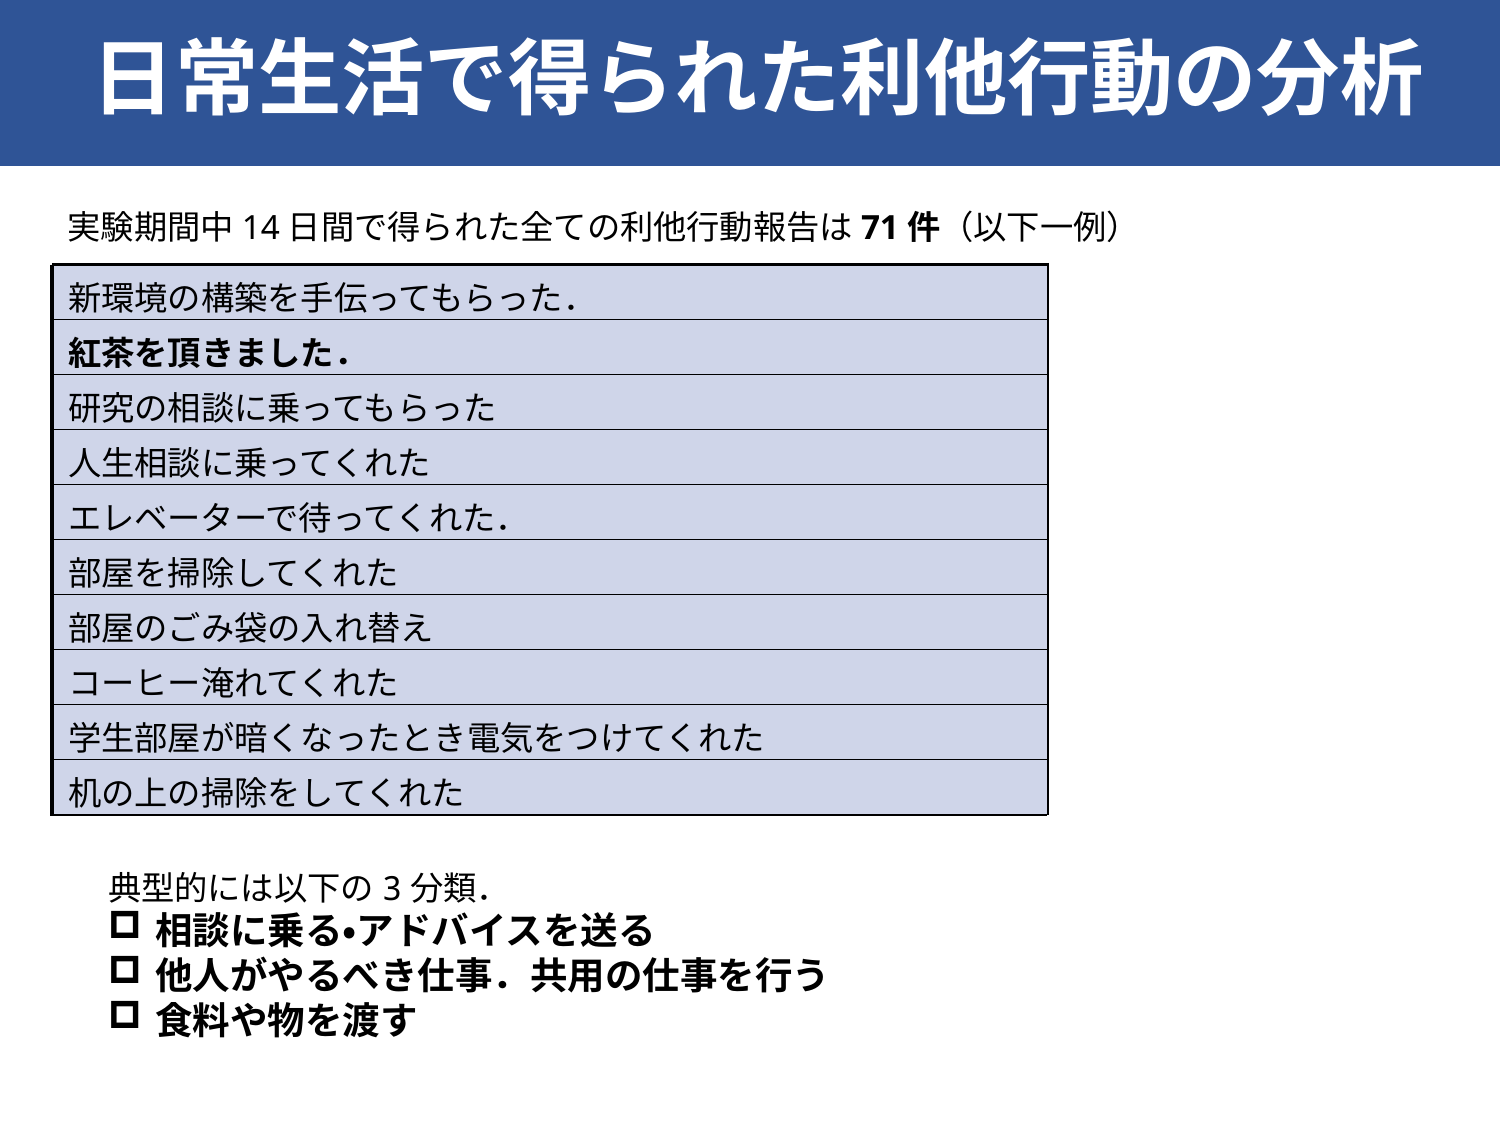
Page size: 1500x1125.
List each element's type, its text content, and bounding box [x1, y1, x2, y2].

table_cell 研究の相談に乗ってもらった [54, 375, 1047, 429]
table_cell 学生部屋が暗くなったとき電気をつけてくれた [54, 705, 1047, 759]
text_box 実験期間中14日間で得られた全ての利他行動報告は71件（以下一例） [53, 198, 1366, 254]
text_box 典型的には以下の3分類． 相談に乗る・アドバイスを送る 他人がやるべき仕事．共用の仕事を行う 食料や物を渡す [93, 859, 1279, 1095]
table_cell 人生相談に乗ってくれた [54, 430, 1047, 484]
table_cell エレベーターで待ってくれた． [54, 485, 1047, 539]
table_cell コーヒー淹れてくれた [54, 650, 1047, 704]
table_header 新環境の構築を手伝ってもらった． [54, 266, 1047, 319]
text_box 日常生活で得られた利他行動の分析 [0, 0, 1500, 166]
table_cell 部屋を掃除してくれた [54, 540, 1047, 594]
table_cell 机の上の掃除をしてくれた [54, 760, 1047, 814]
table_cell 部屋のごみ袋の入れ替え [54, 595, 1047, 649]
table_cell 紅茶を頂きました． [54, 320, 1047, 374]
